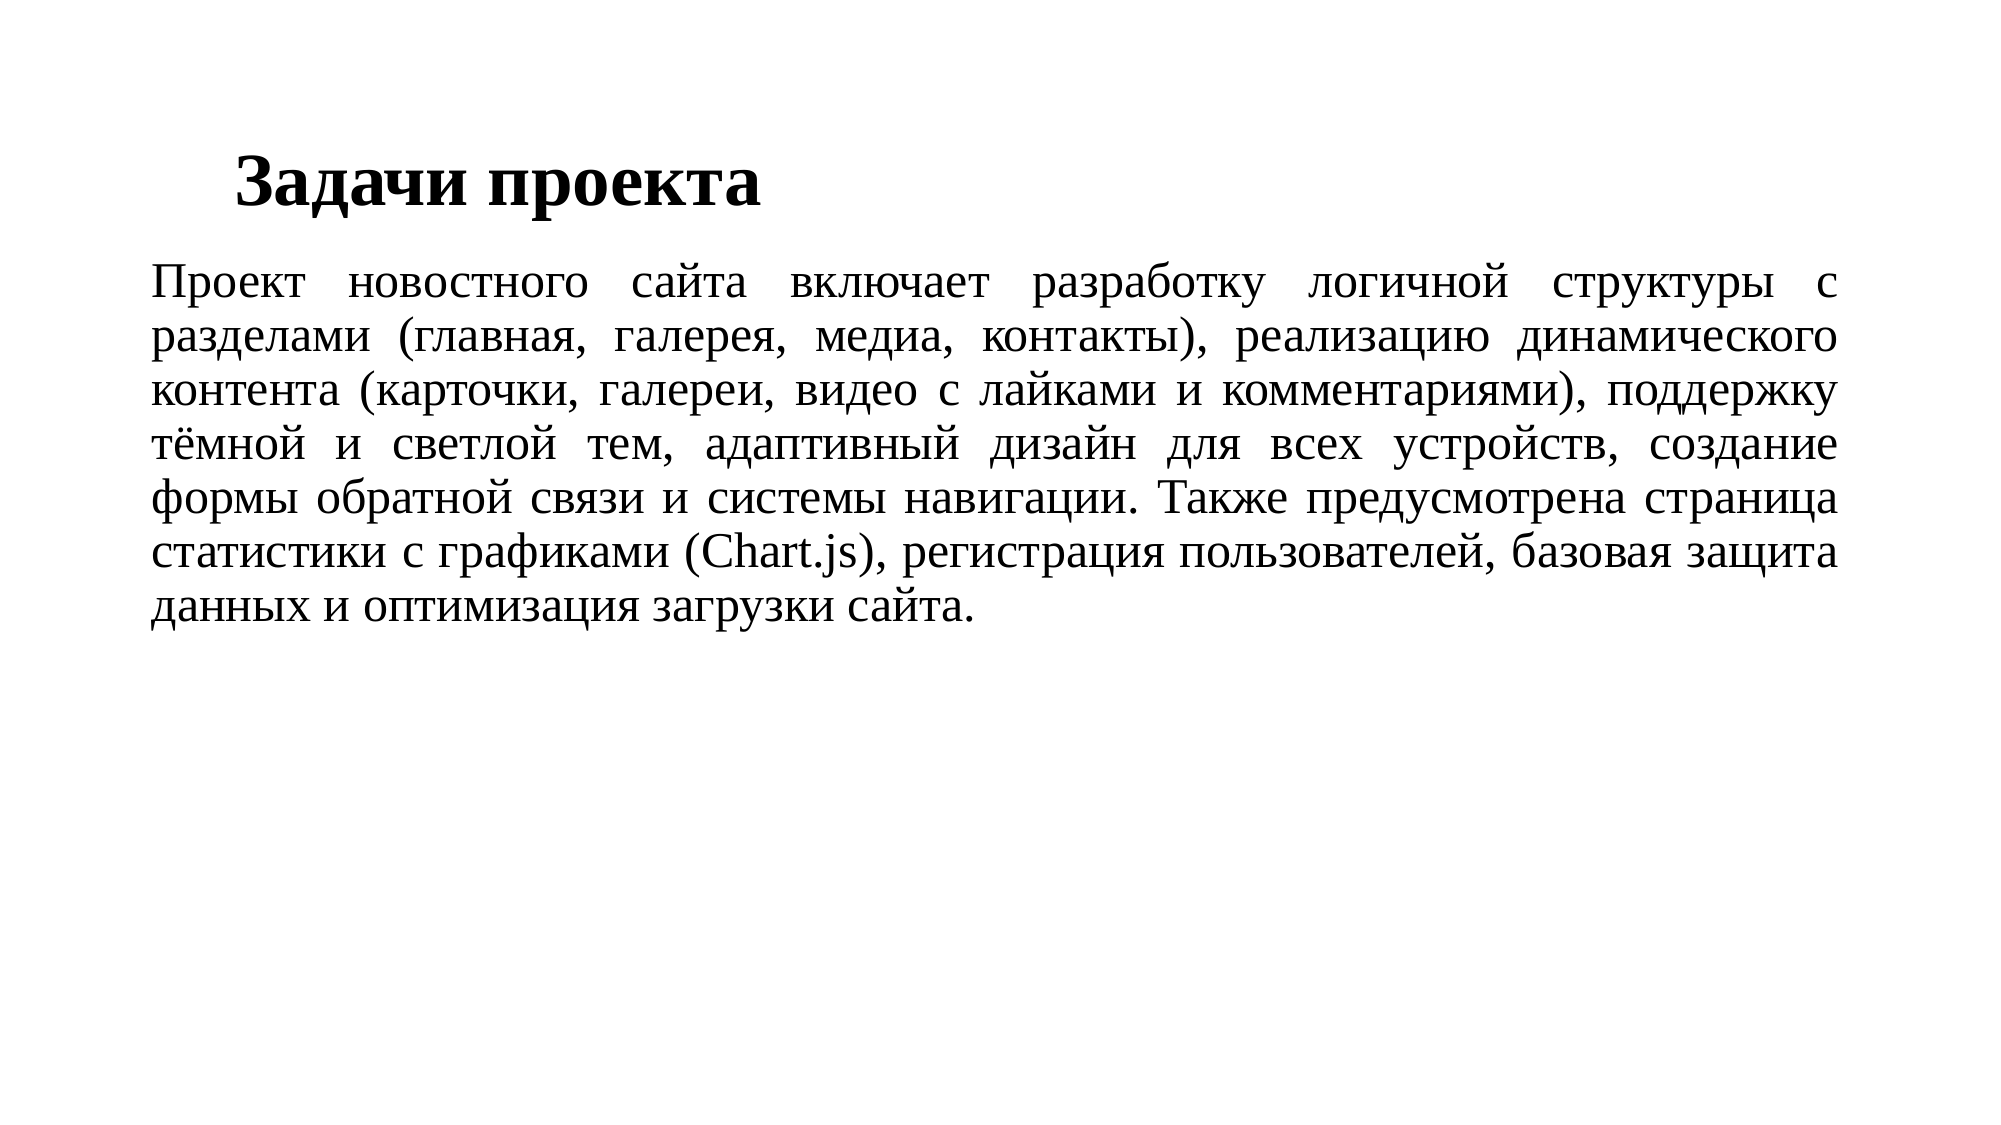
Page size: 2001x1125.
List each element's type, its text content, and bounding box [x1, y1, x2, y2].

title Задачи проекта [136, 96, 860, 230]
subtitle Проект новостного сайта включает разработку логичной структуры с разделами (главная, галерея, медиа, контакты), реализацию динамического контента (карточки, галереи, видео с лайками и комментариями), поддержку тёмной и светлой тем, адаптивный дизайн для всех устройств, создание формы обратной связи и системы навигации. Также предусмотрена страница статистики с графиками (Chart.js), регистрация пользователей, базовая защита данных и оптимизация загрузки сайта. [136, 246, 1855, 904]
